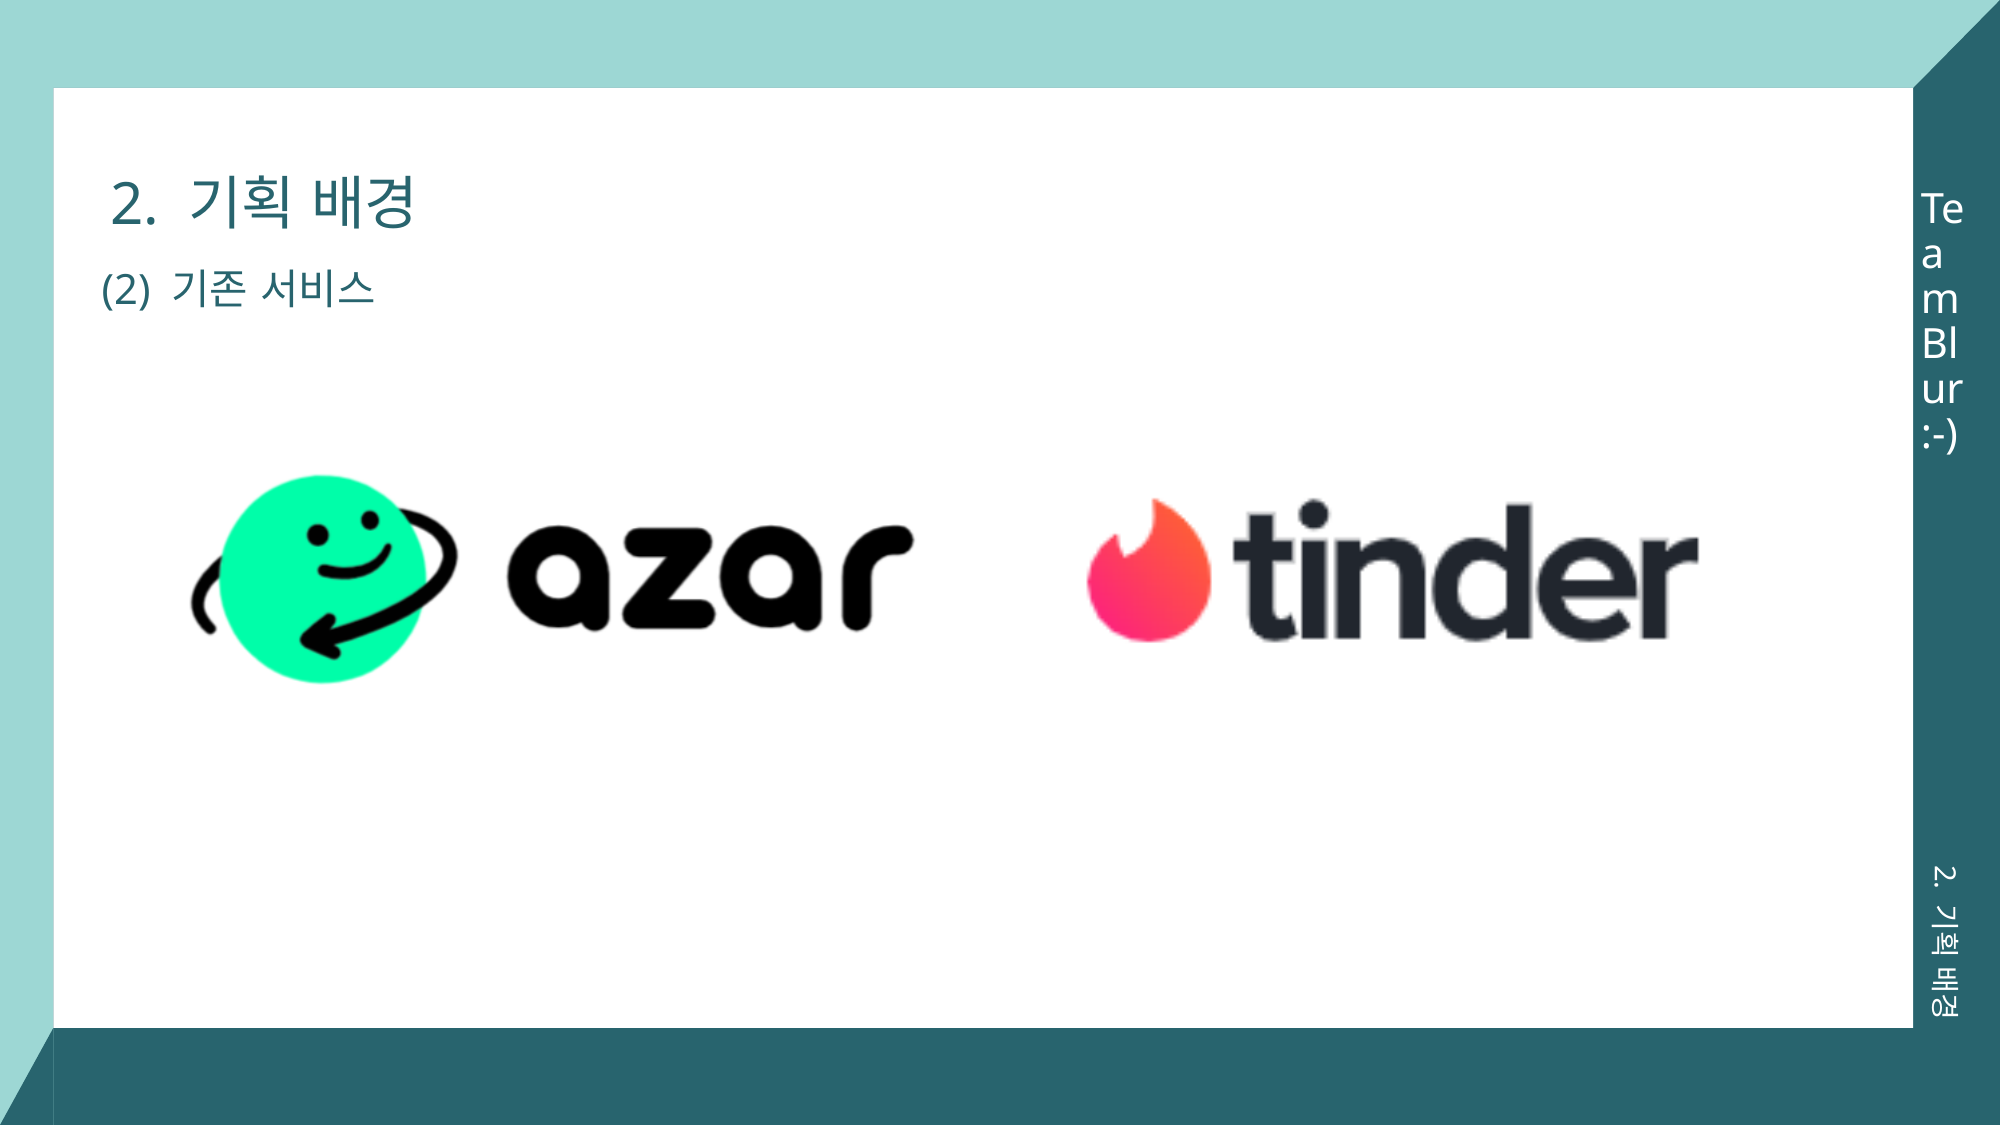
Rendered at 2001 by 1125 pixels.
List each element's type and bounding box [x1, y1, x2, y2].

text_box [0, 0, 2000, 1125]
picture [1069, 448, 1722, 695]
picture [155, 436, 956, 733]
